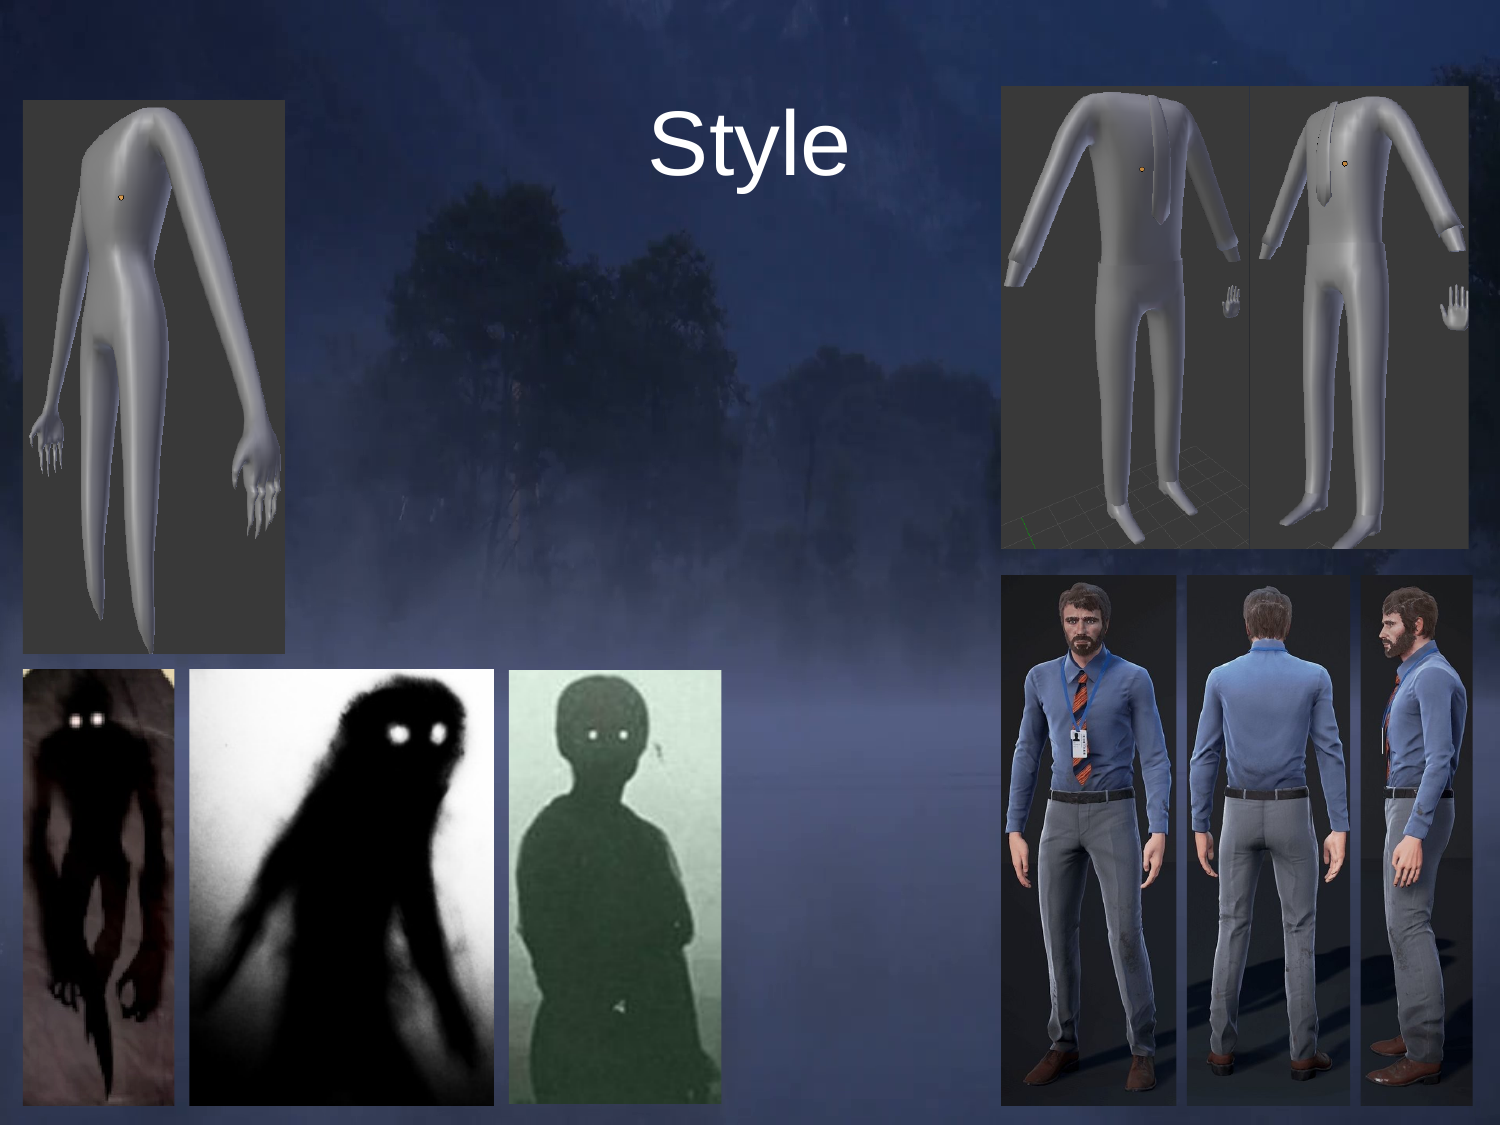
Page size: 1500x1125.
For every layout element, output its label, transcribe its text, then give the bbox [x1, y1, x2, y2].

title Style [75, 45, 1425, 233]
picture [0, 0, 1500, 1125]
